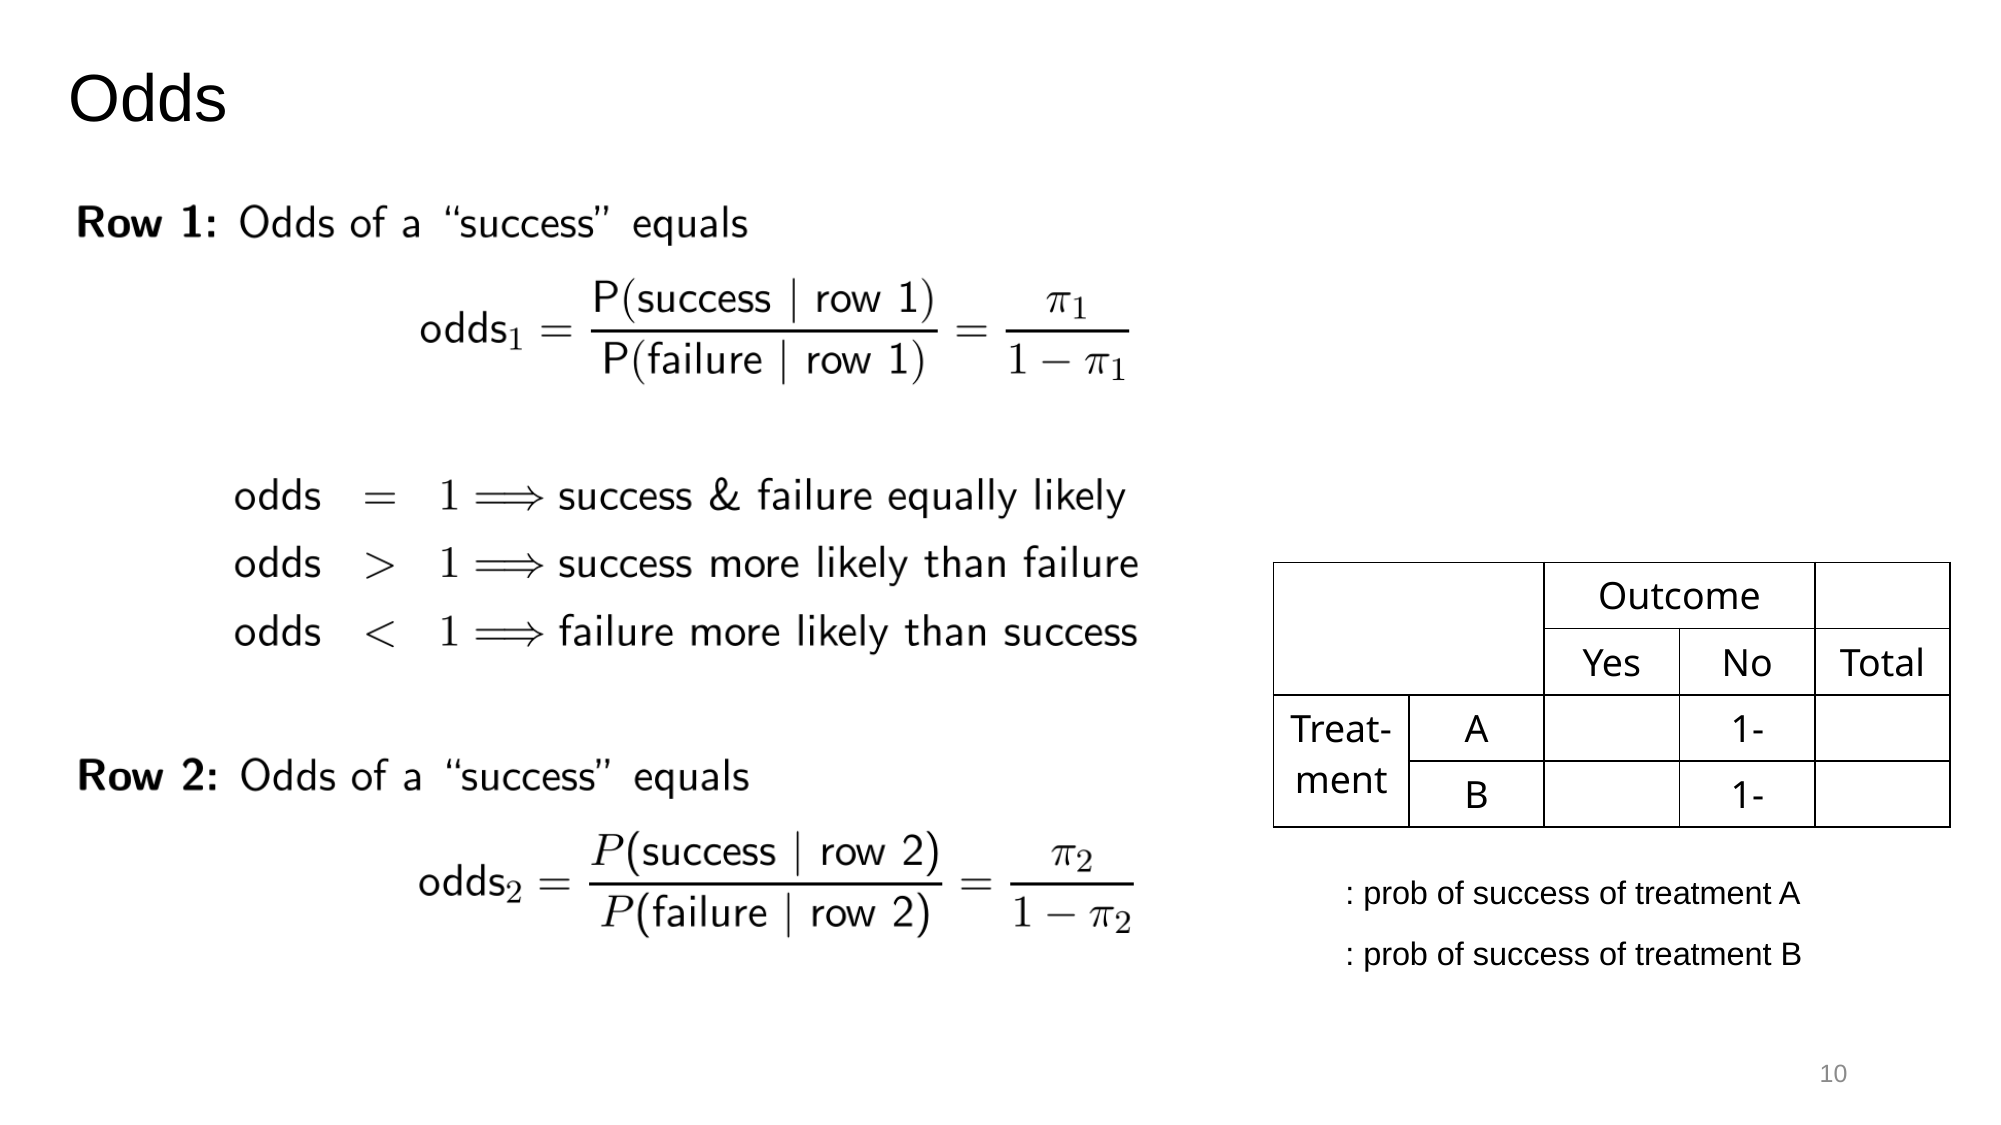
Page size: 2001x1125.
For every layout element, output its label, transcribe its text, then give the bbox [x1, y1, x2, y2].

picture [220, 444, 1155, 681]
picture [66, 739, 1175, 965]
slide_number 10 [1412, 1042, 1863, 1103]
picture [66, 190, 1175, 415]
title Odds [66, 0, 823, 189]
